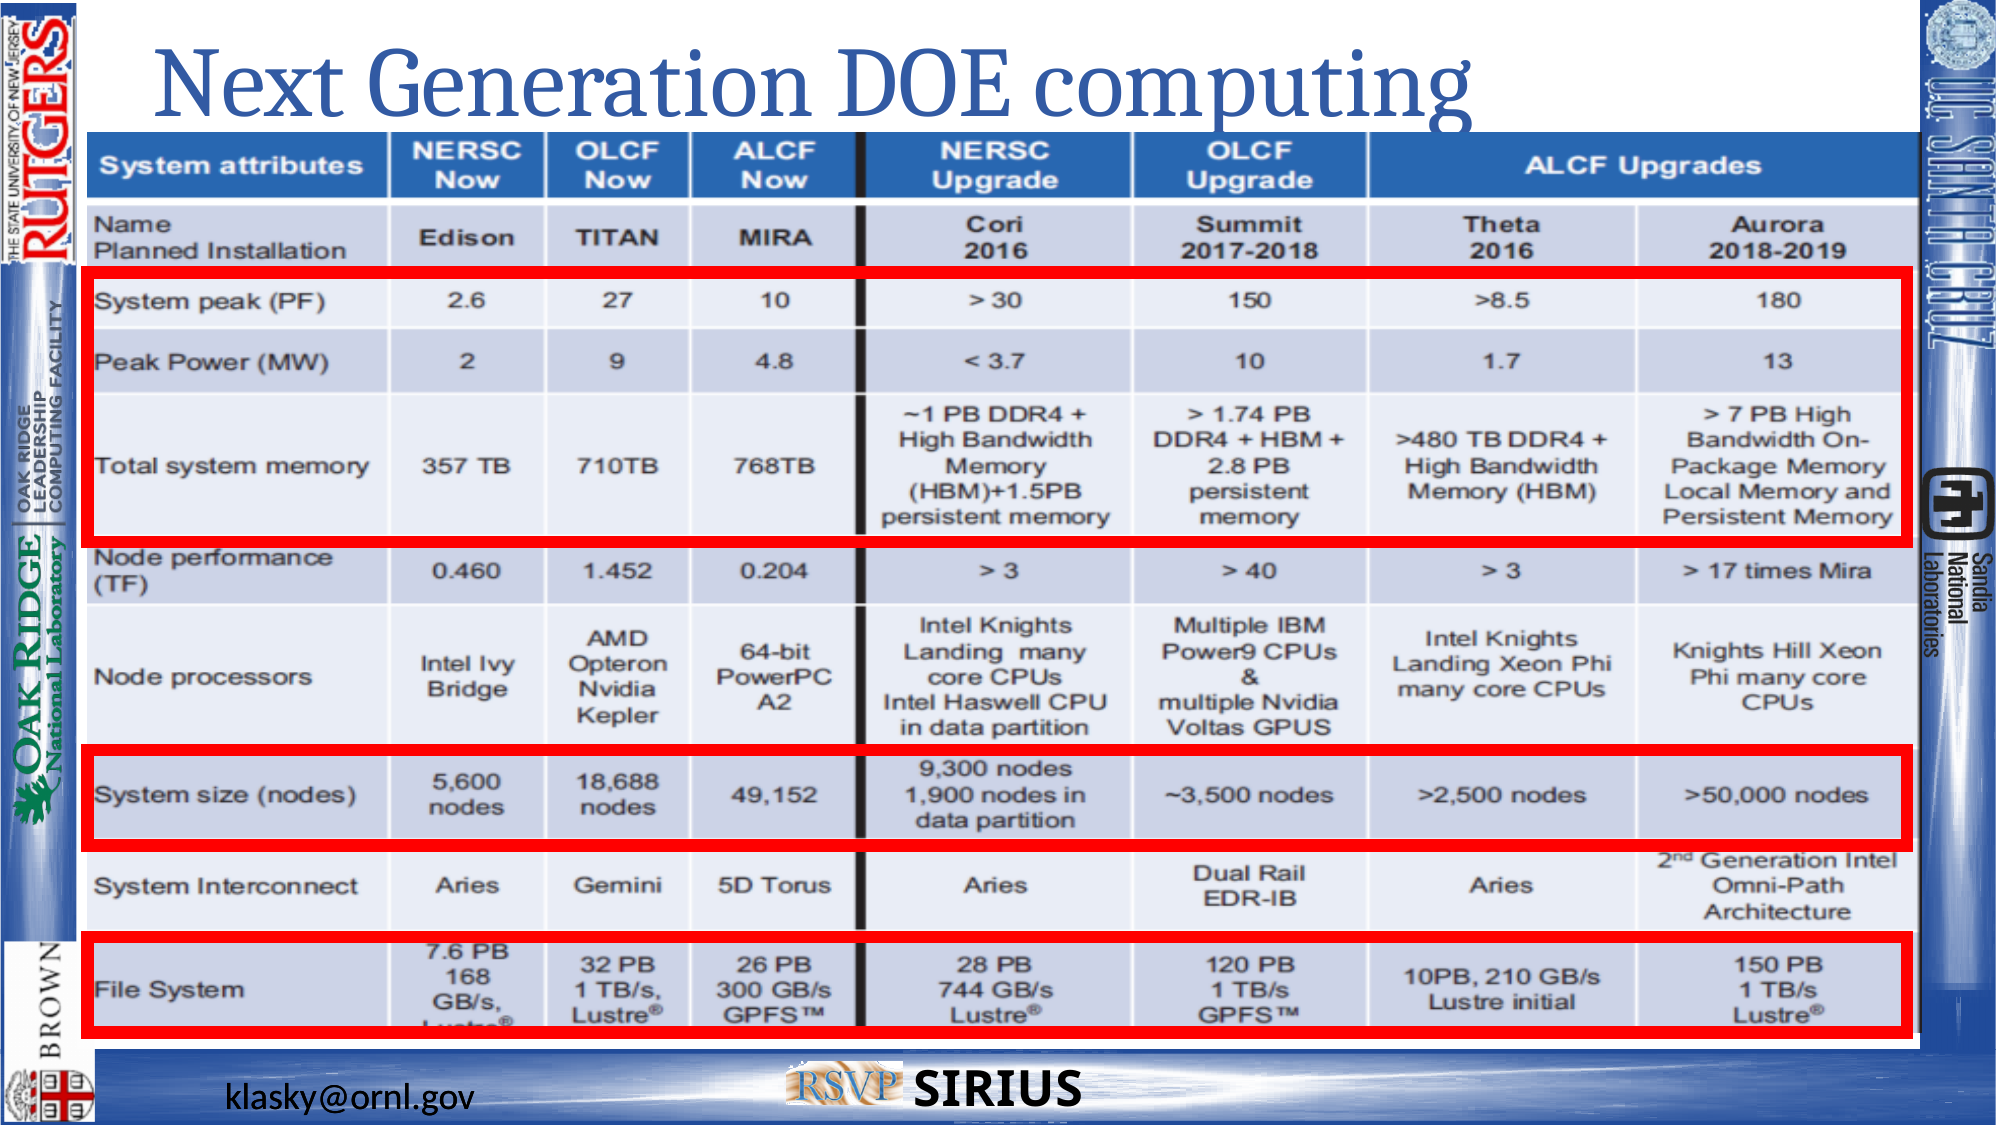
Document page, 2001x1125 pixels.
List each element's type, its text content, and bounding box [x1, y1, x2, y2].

picture [786, 1061, 903, 1105]
picture [87, 0, 1996, 1033]
title Next Generation DOE computing [137, 19, 1863, 132]
picture [5, 942, 94, 1121]
picture [1, 4, 75, 275]
picture [12, 301, 66, 825]
